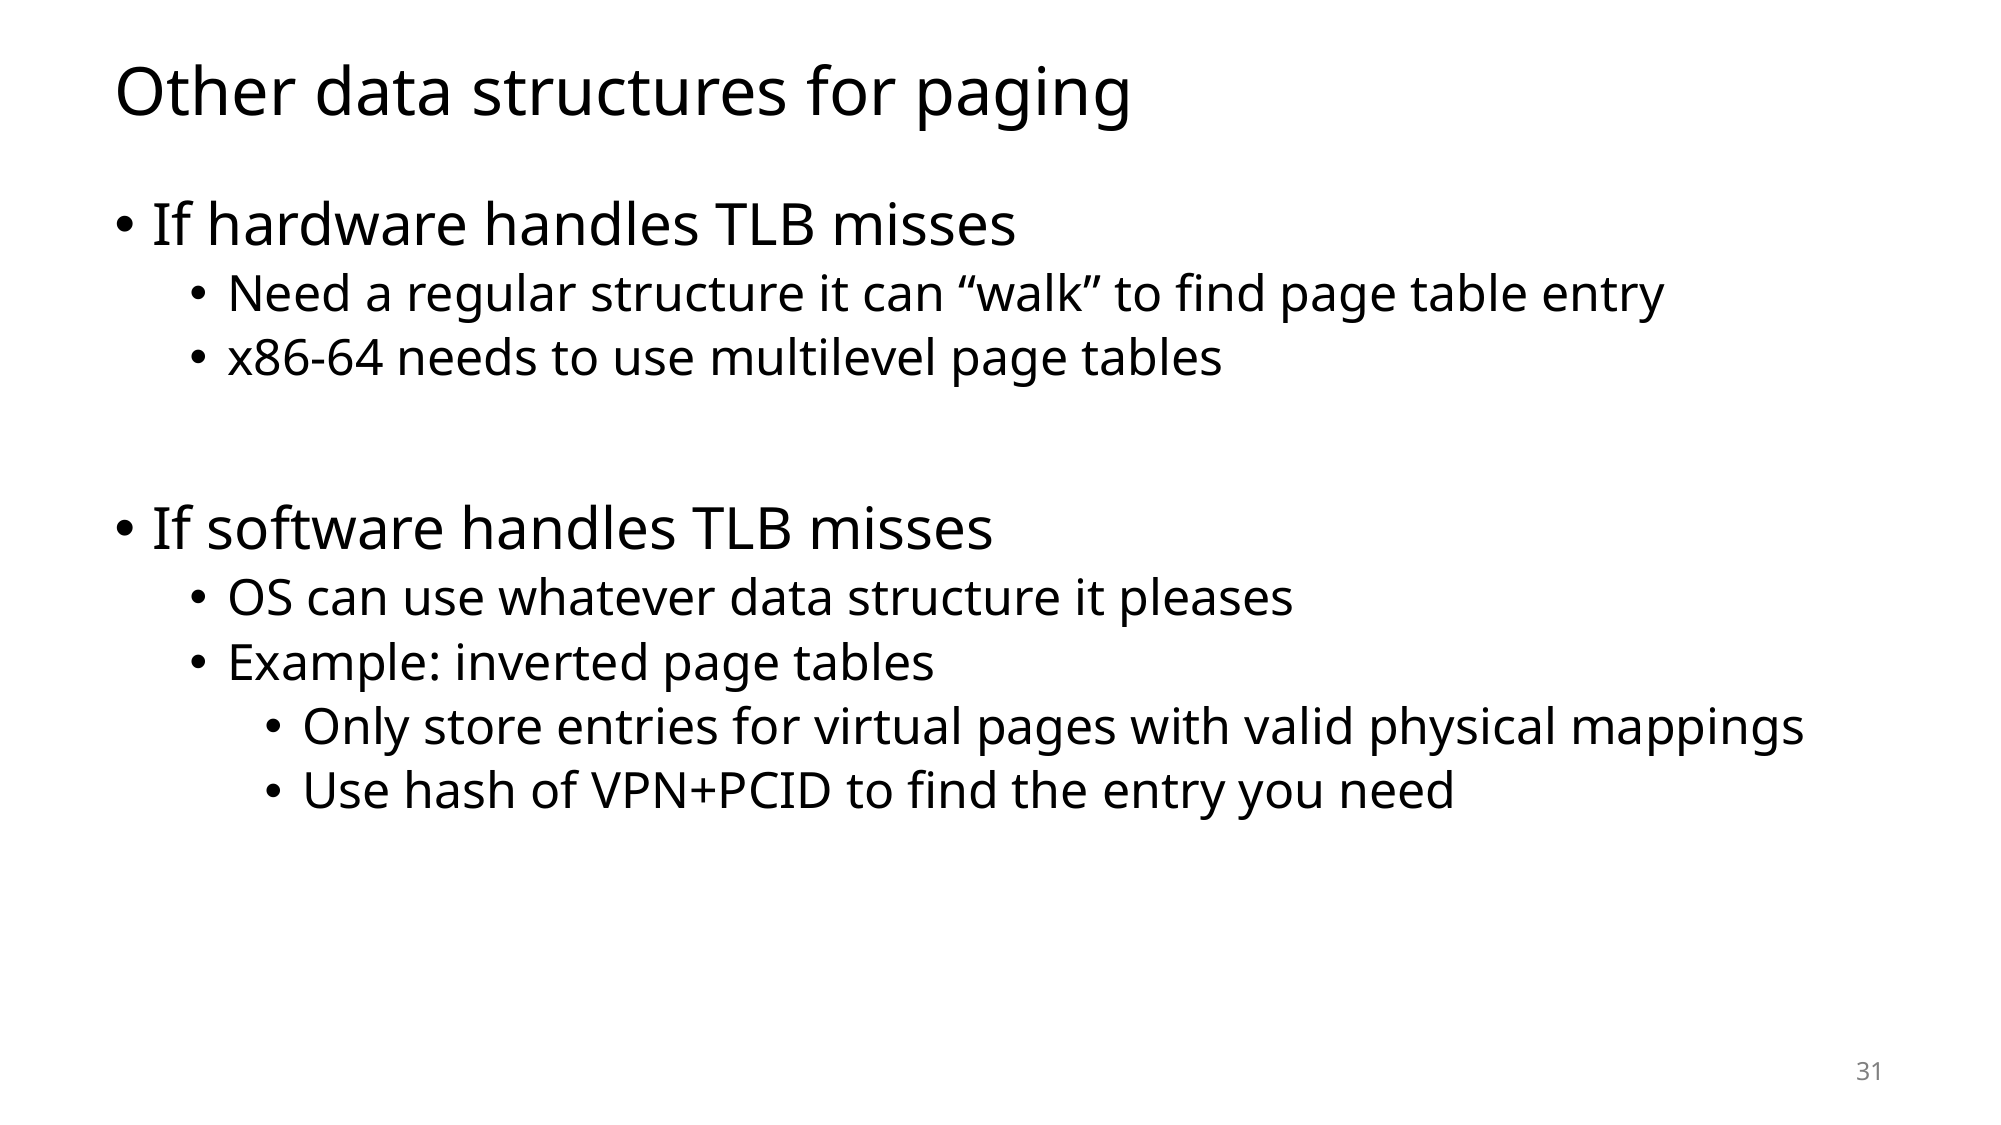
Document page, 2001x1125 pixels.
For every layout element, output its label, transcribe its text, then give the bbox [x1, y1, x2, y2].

list If hardware handles TLB misses Need a regular structure it can “walk” to find page table entry x86-64 needs to use multilevel page tables If software handles TLB misses OS can use whatever data structure it pleases Example: inverted page tables Only store entries for virtual pages with valid physical mappings Use hash of VPN+PCID to find the entry you need [99, 187, 1900, 1013]
title Other data structures for paging [99, 37, 1900, 150]
slide_number 31 [1749, 1042, 1900, 1103]
